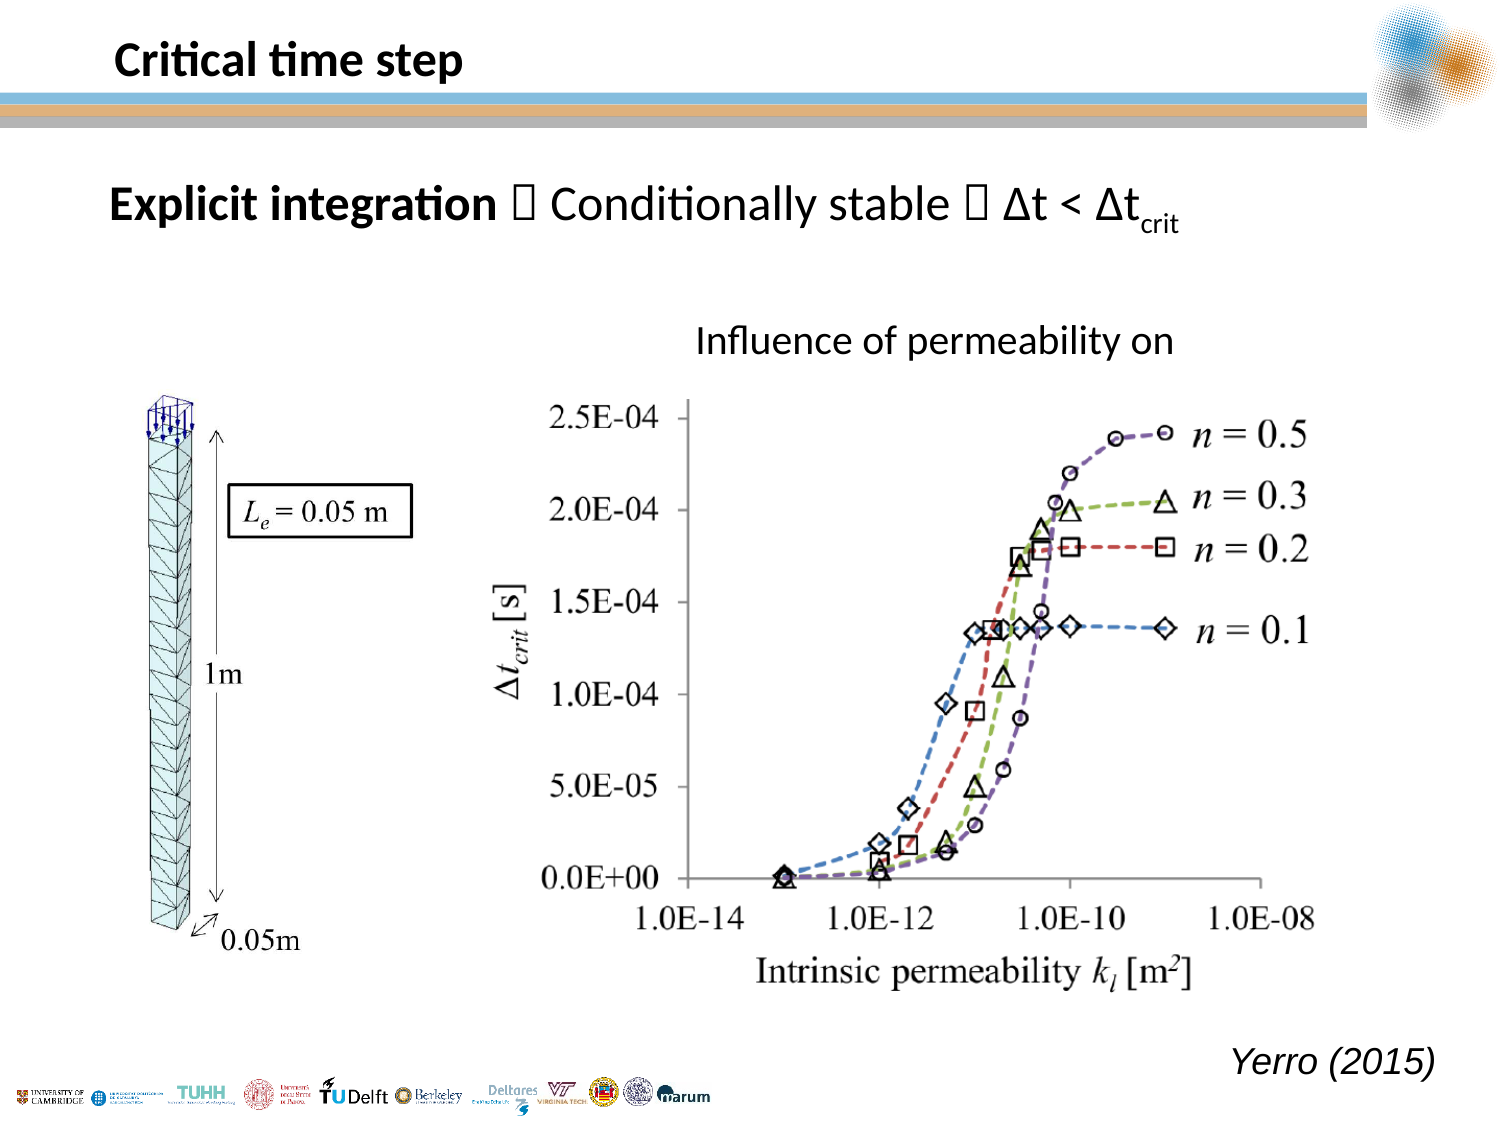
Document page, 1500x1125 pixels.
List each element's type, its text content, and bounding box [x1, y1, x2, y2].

text_box Yerro (2015) [1213, 1029, 1452, 1089]
picture [15, 1066, 619, 1120]
title Critical time step [114, 10, 1371, 104]
picture [654, 1082, 712, 1104]
picture [114, 370, 427, 973]
picture [623, 1077, 653, 1106]
picture [1367, 0, 1500, 135]
text_box Explicit integration  Conditionally stable  ∆t < ∆tcrit [94, 163, 1371, 247]
picture [463, 399, 1354, 1011]
